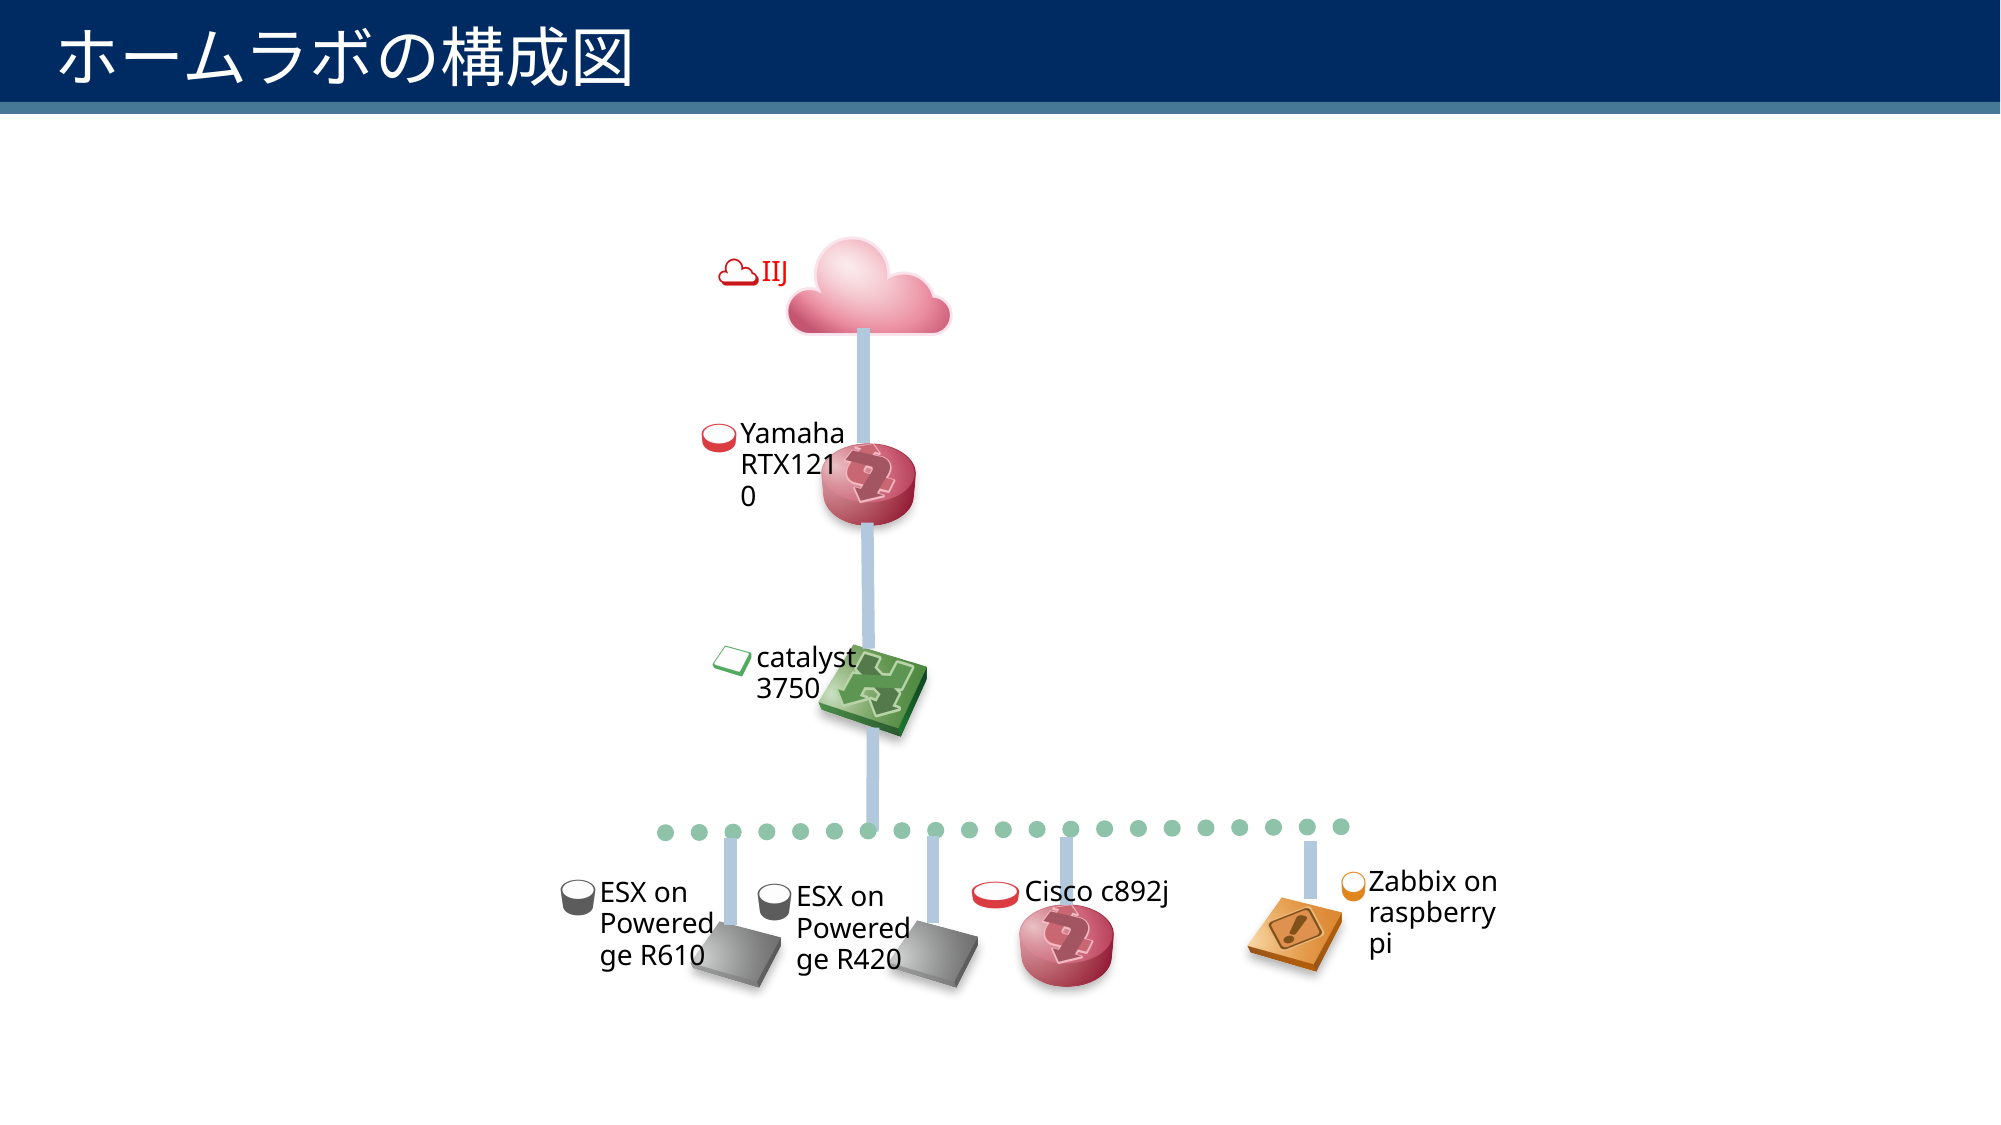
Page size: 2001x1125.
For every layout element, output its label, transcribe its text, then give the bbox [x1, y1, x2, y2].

picture [821, 443, 916, 526]
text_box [757, 881, 916, 977]
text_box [665, 826, 1342, 833]
picture [785, 236, 953, 336]
picture [818, 644, 927, 737]
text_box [971, 876, 1181, 909]
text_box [560, 877, 720, 973]
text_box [1341, 866, 1516, 930]
picture [888, 920, 978, 988]
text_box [717, 257, 896, 289]
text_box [711, 642, 859, 706]
picture [1247, 897, 1342, 972]
picture [0, 0, 2001, 114]
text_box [701, 418, 854, 482]
picture [1019, 909, 1114, 987]
title ホームラボの構成図 [39, 18, 1961, 96]
picture [690, 921, 781, 988]
